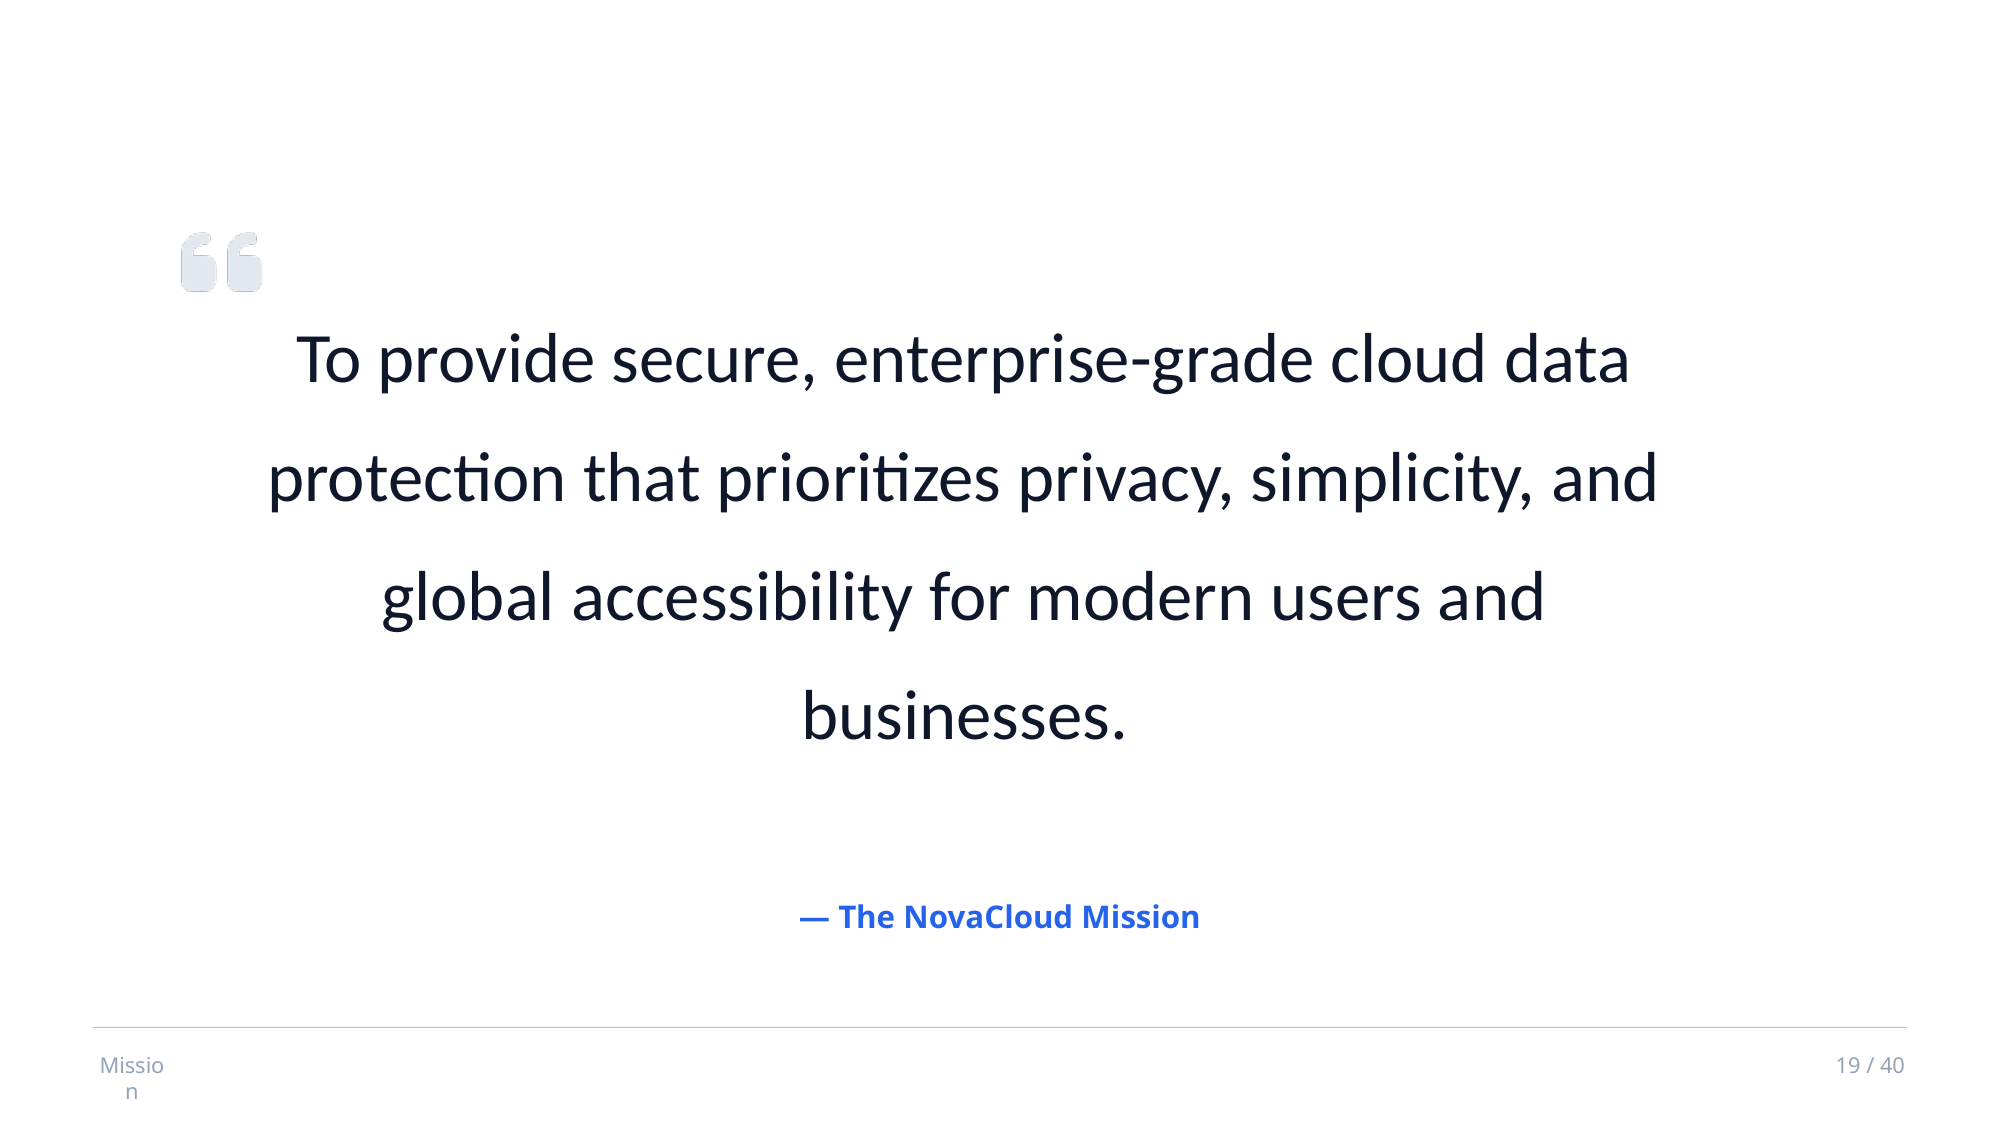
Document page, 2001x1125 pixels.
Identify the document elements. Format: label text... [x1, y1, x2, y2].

text_box — The NovaCloud Mission [296, 875, 1704, 936]
picture [179, 217, 264, 312]
text_box To provide secure, enterprise-grade cloud data protection that prioritizes privacy, simplicity, and global accessibility for modern users and businesses. [226, 277, 1704, 754]
picture [93, 1026, 1907, 1079]
text_box Mission [93, 1089, 171, 1104]
